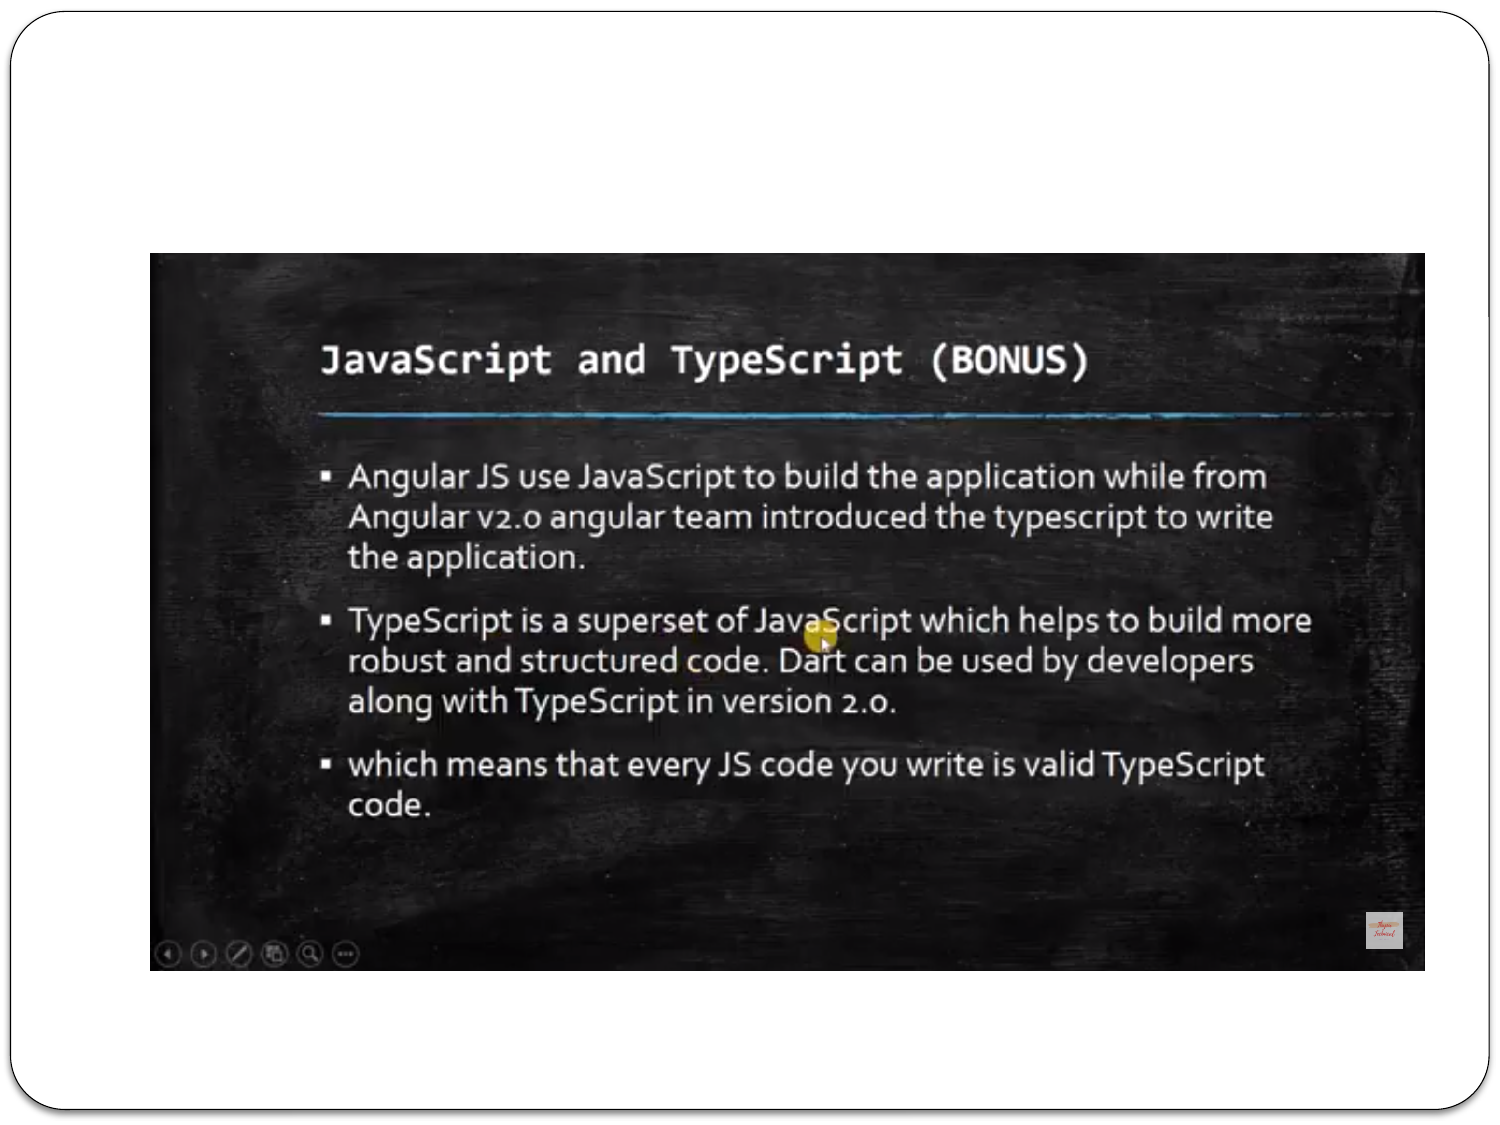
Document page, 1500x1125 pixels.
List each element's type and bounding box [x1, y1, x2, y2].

list [149, 253, 1426, 972]
